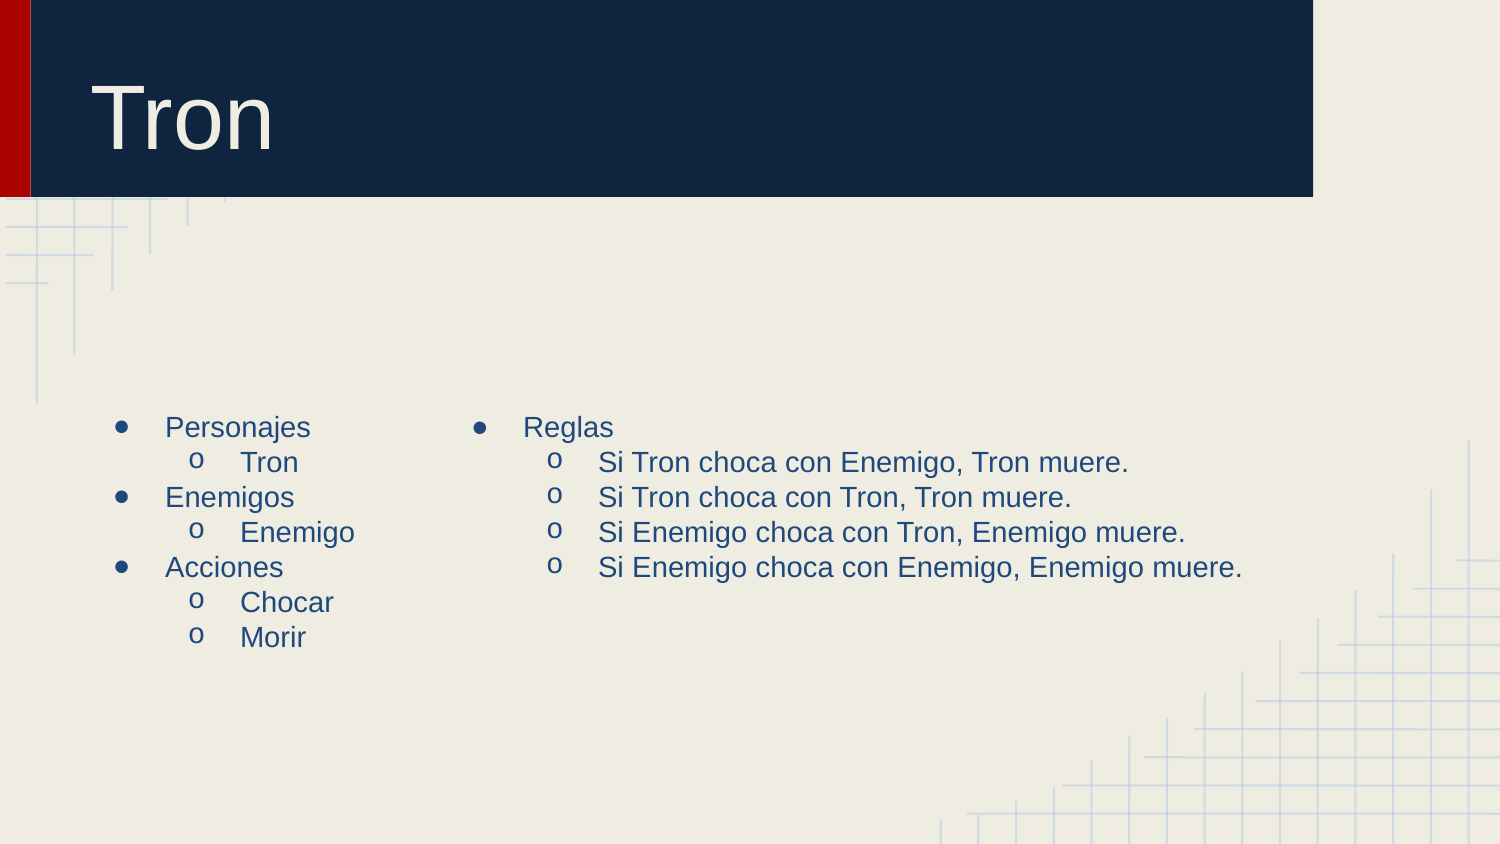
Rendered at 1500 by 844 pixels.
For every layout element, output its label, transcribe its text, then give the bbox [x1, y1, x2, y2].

text_box Personajes Tron Enemigos Enemigo Acciones Chocar Morir [74, 268, 540, 793]
title Tron [75, 16, 1276, 183]
text_box Reglas Si Tron choca con Enemigo, Tron muere. Si Tron choca con Tron, Tron muere. Si Enemigo choca con Tron, Enemigo muere. Si Enemigo choca con Enemigo, Enemigo muere. [433, 256, 1500, 781]
